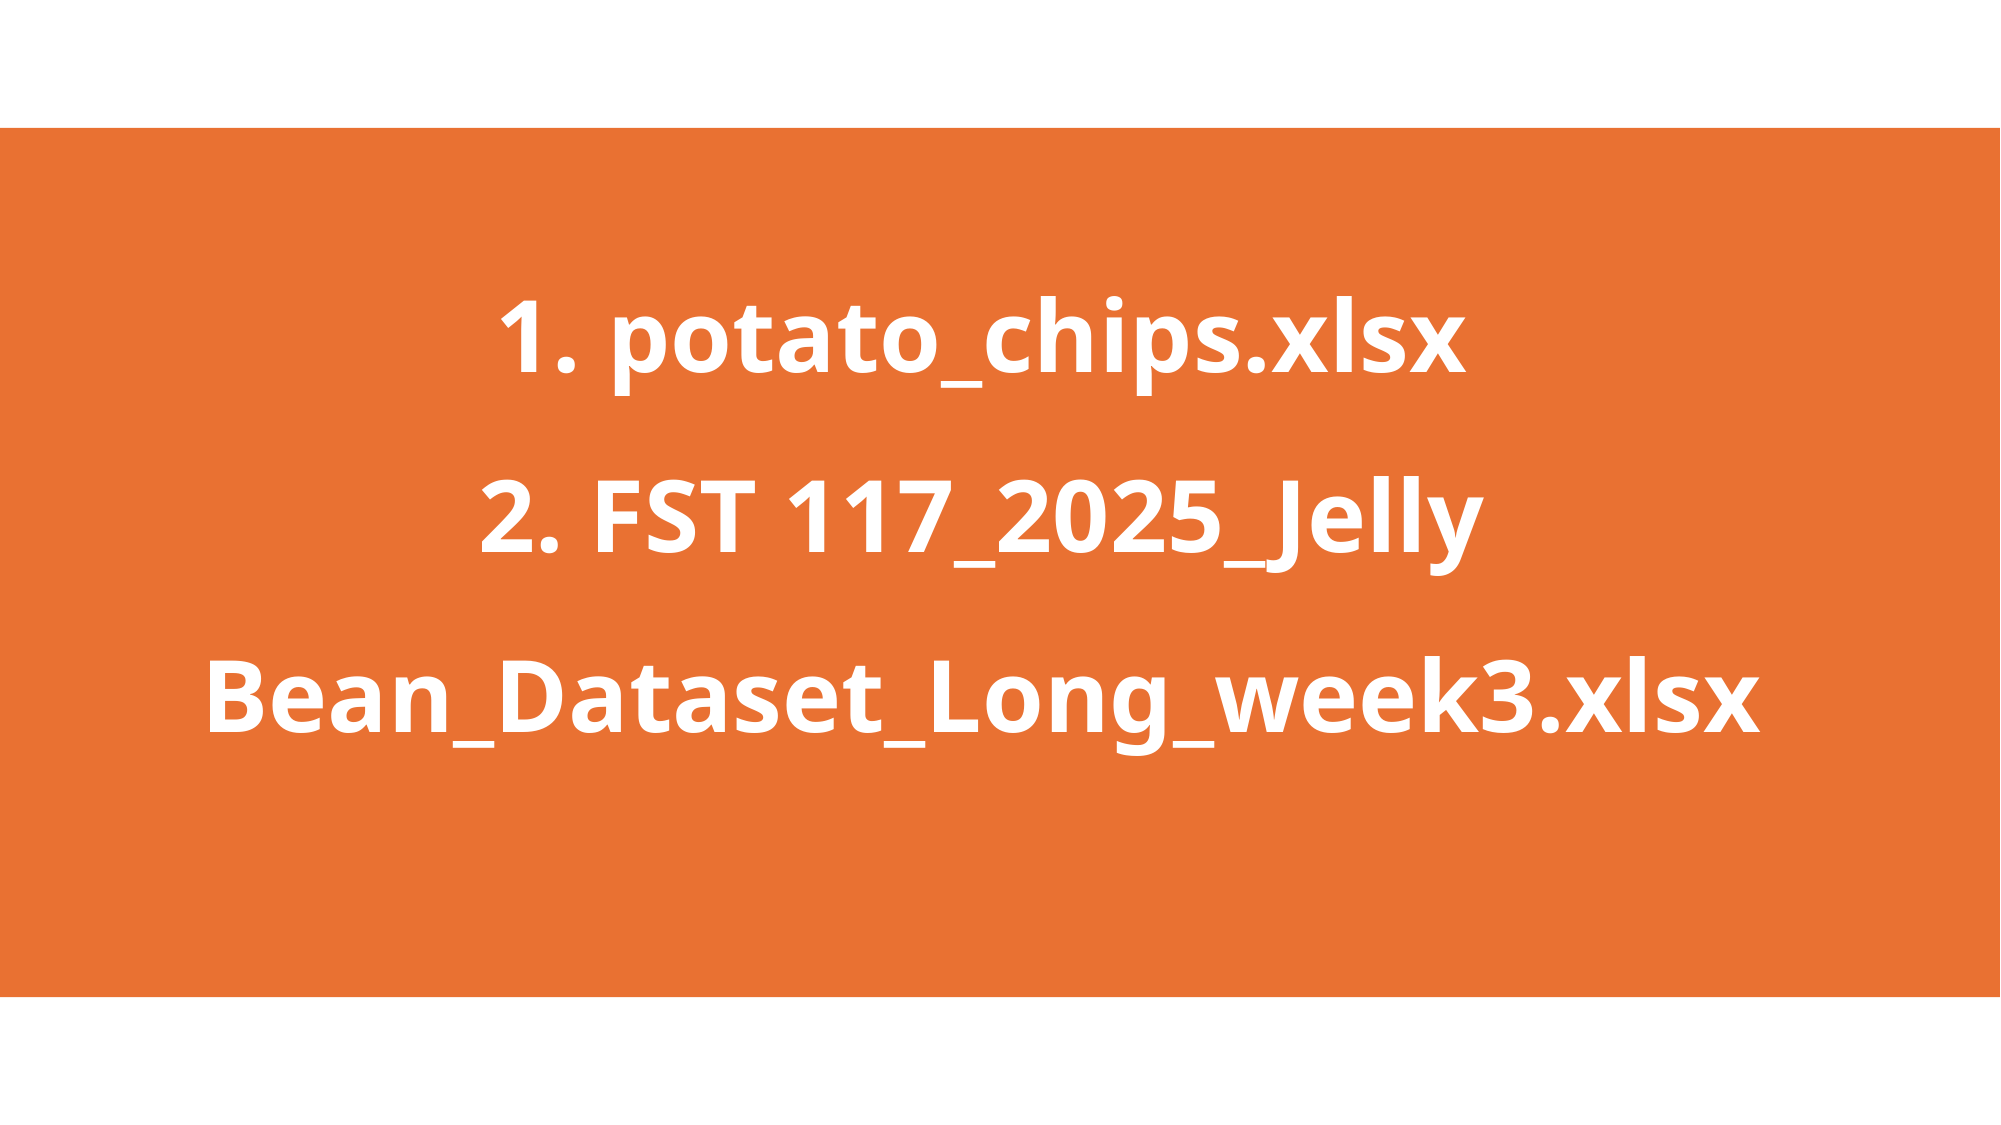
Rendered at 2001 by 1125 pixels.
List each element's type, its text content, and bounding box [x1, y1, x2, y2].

text_box 1. potato_chips.xlsx 2. FST 117_2025_Jelly Bean_Dataset_Long_week3.xlsx [38, 205, 1926, 1120]
text_box [0, 126, 2000, 999]
